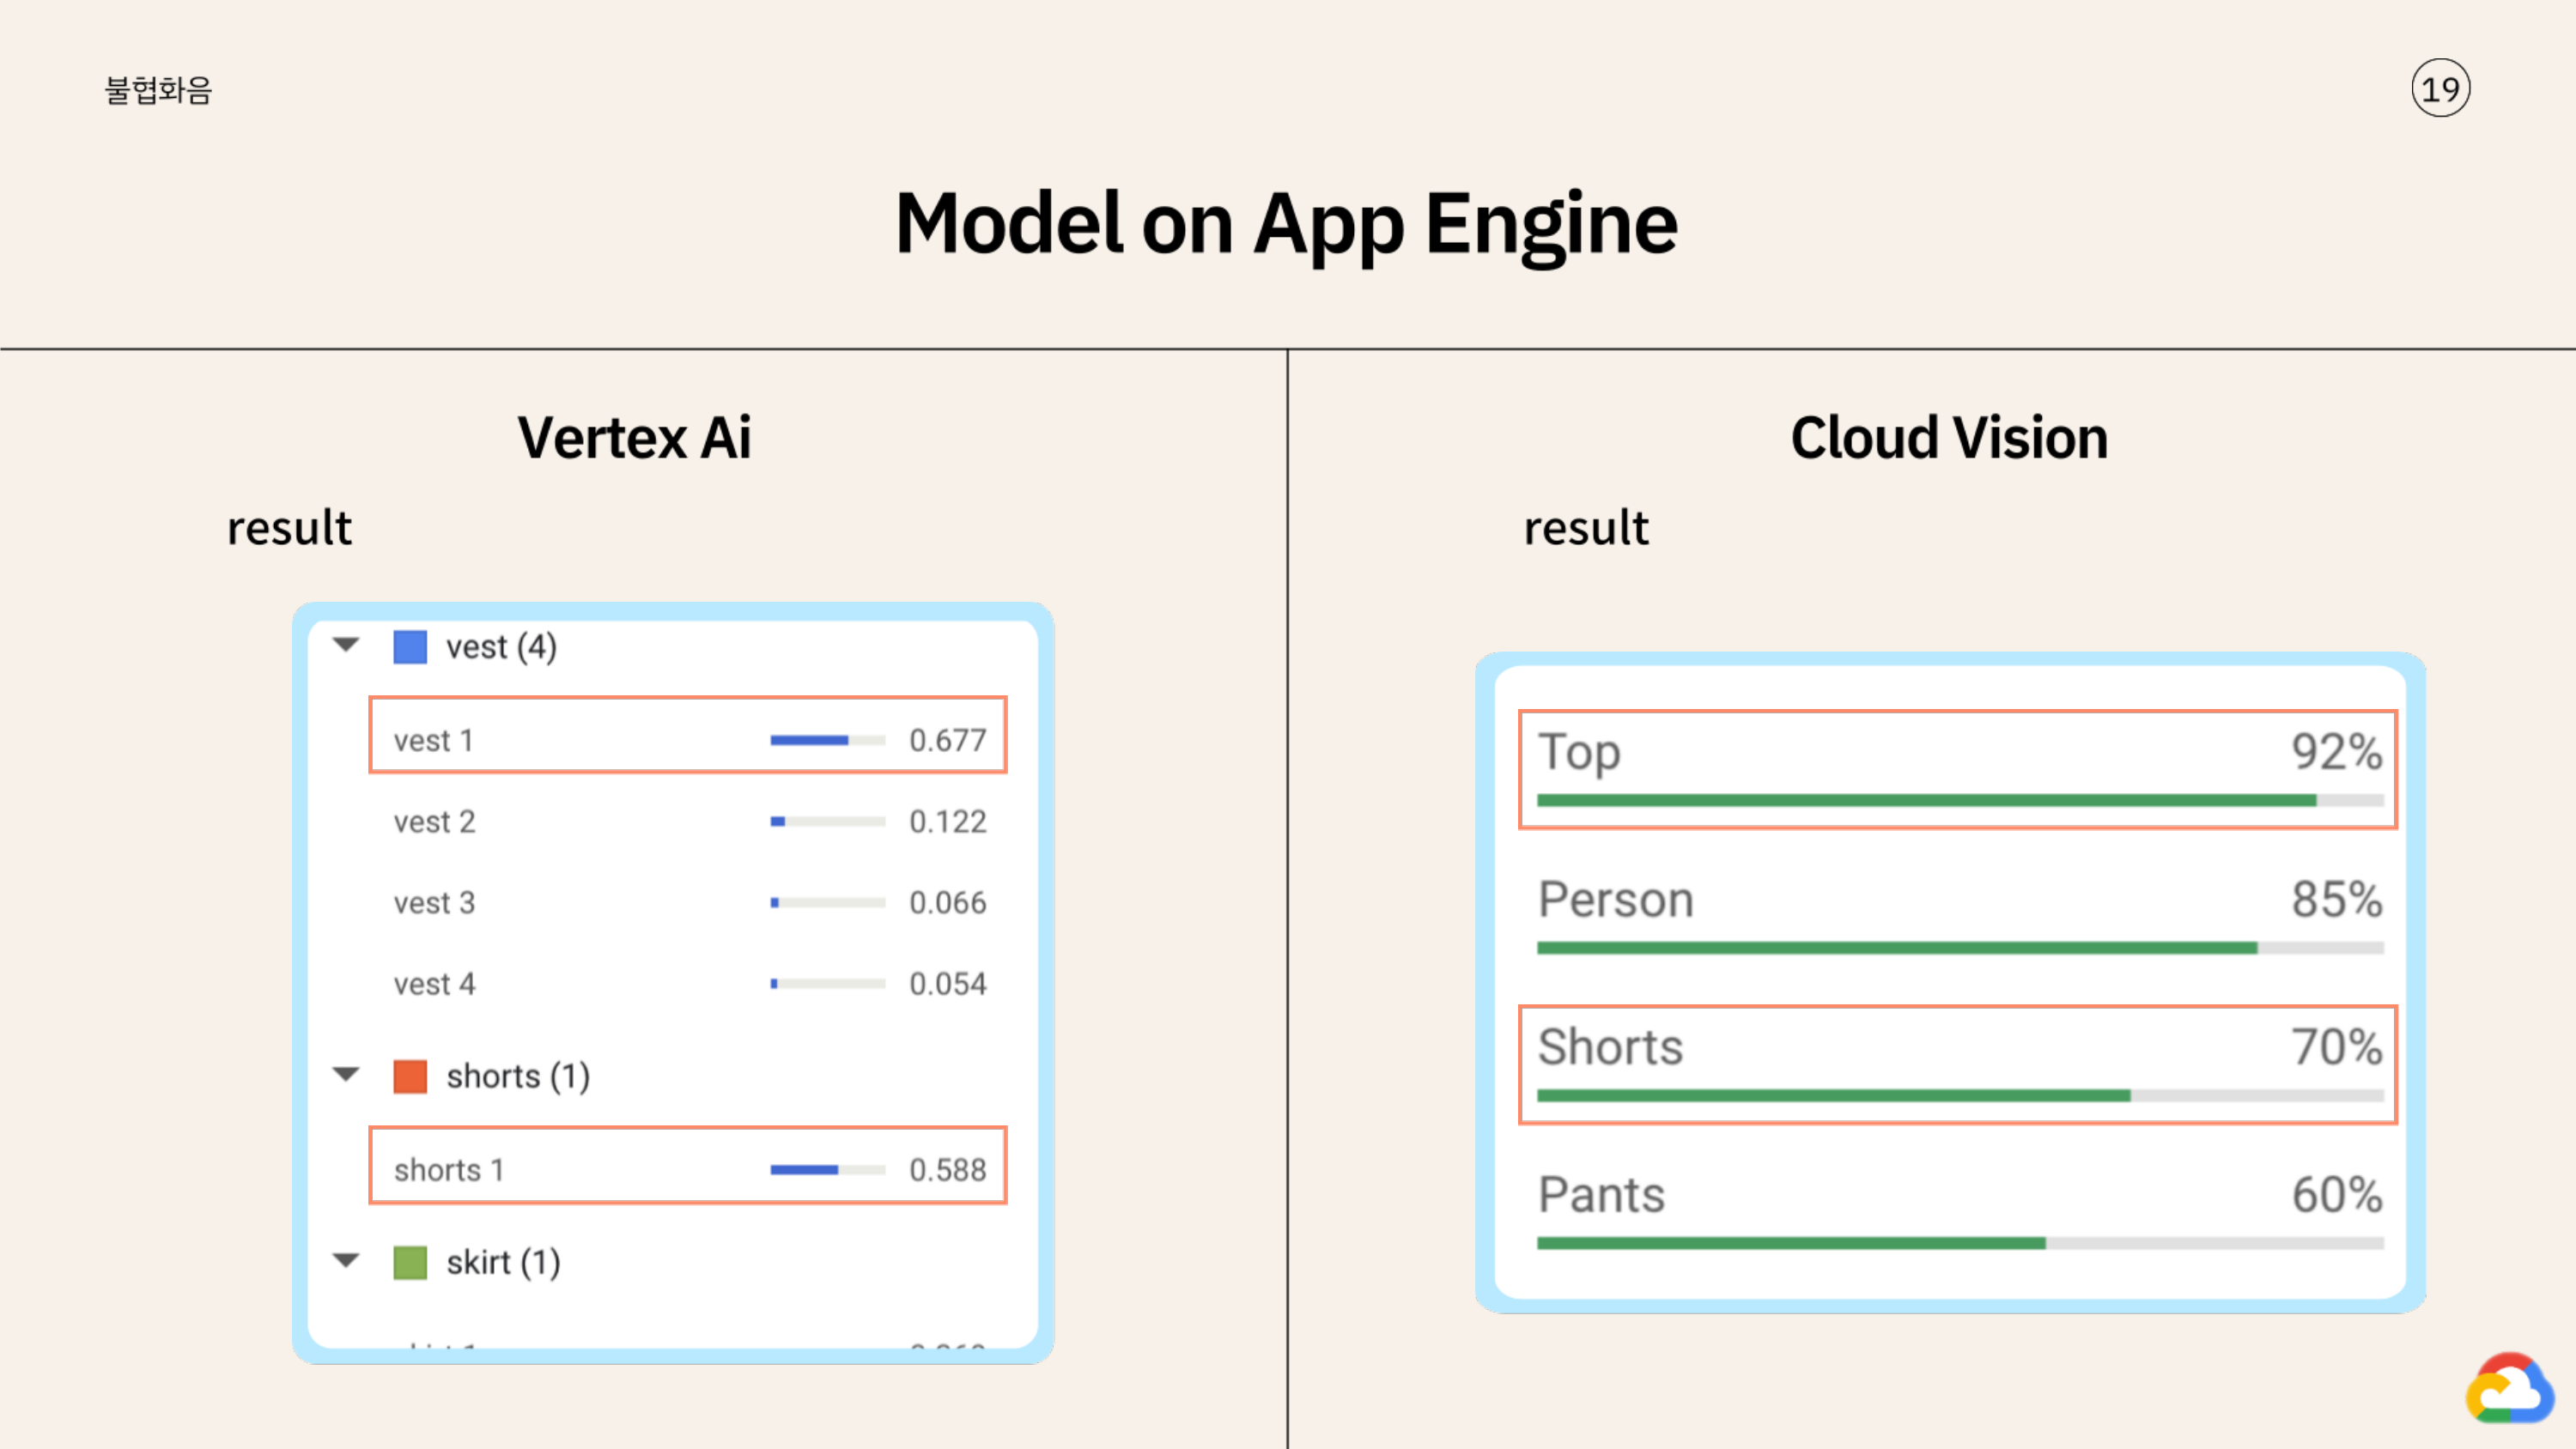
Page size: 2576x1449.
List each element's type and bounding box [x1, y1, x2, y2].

picture [2398, 45, 2501, 144]
picture [94, 52, 243, 140]
text_box [1518, 709, 2401, 832]
text_box [292, 602, 1056, 1366]
text_box [0, 344, 417, 353]
text_box [368, 695, 1008, 776]
text_box [2441, 1310, 2576, 1449]
picture [421, 134, 2454, 895]
text_box [368, 1125, 1008, 1206]
picture [1285, 904, 1291, 1449]
text_box [2002, 344, 2576, 353]
picture [0, 376, 1093, 601]
text_box [1060, 895, 1471, 904]
text_box [1518, 1004, 2401, 1126]
text_box [104, 58, 2472, 119]
text_box [1475, 652, 2427, 1316]
